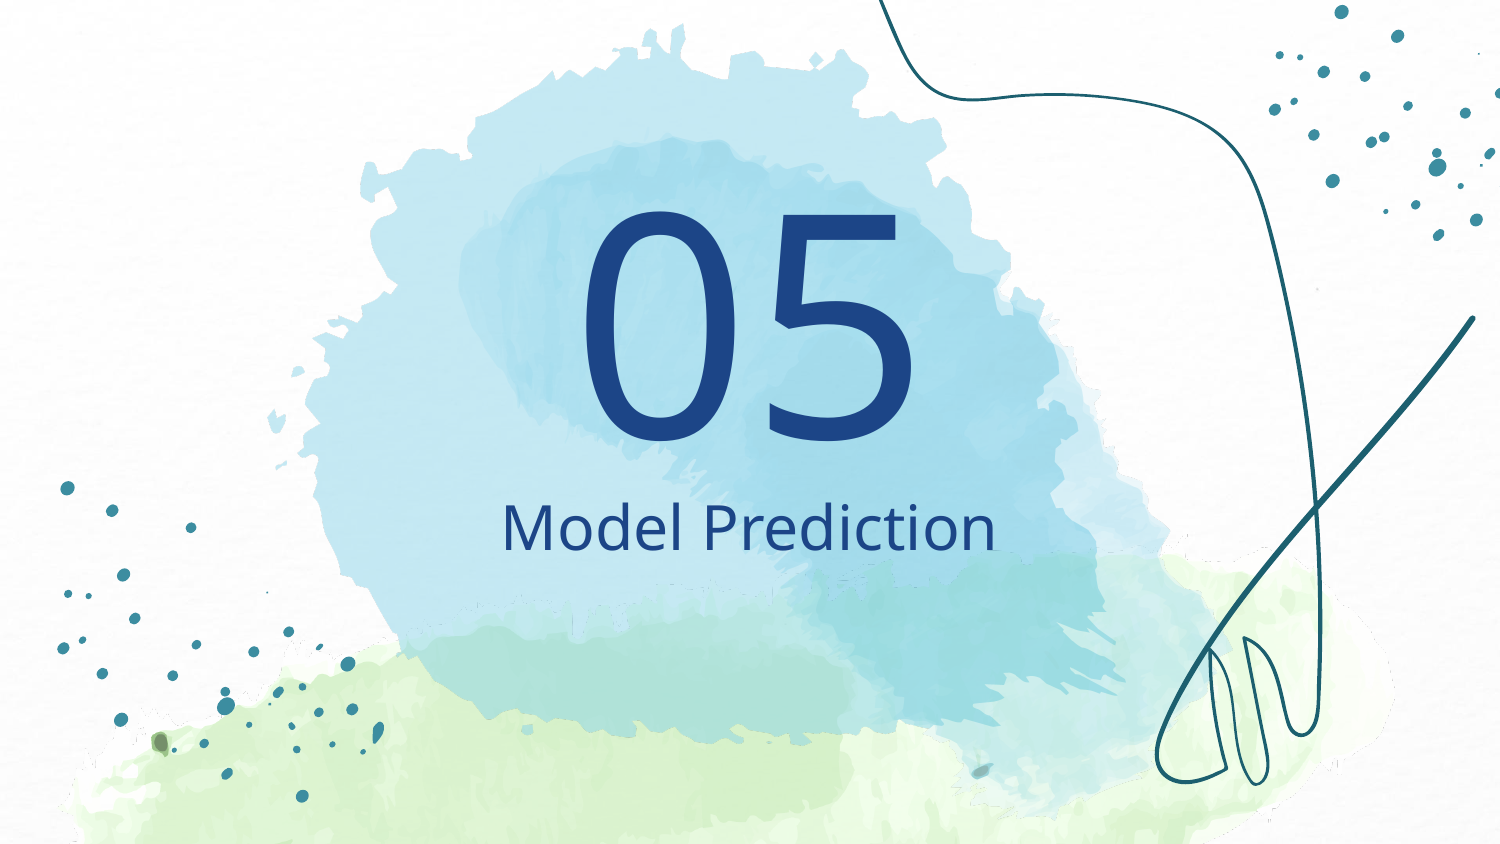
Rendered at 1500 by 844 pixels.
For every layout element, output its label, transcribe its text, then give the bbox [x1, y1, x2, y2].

picture [1159, 653, 1224, 780]
title Model Prediction [434, 460, 1066, 591]
picture [1211, 516, 1318, 783]
picture [0, 0, 1500, 844]
title 05 [434, 166, 1066, 460]
